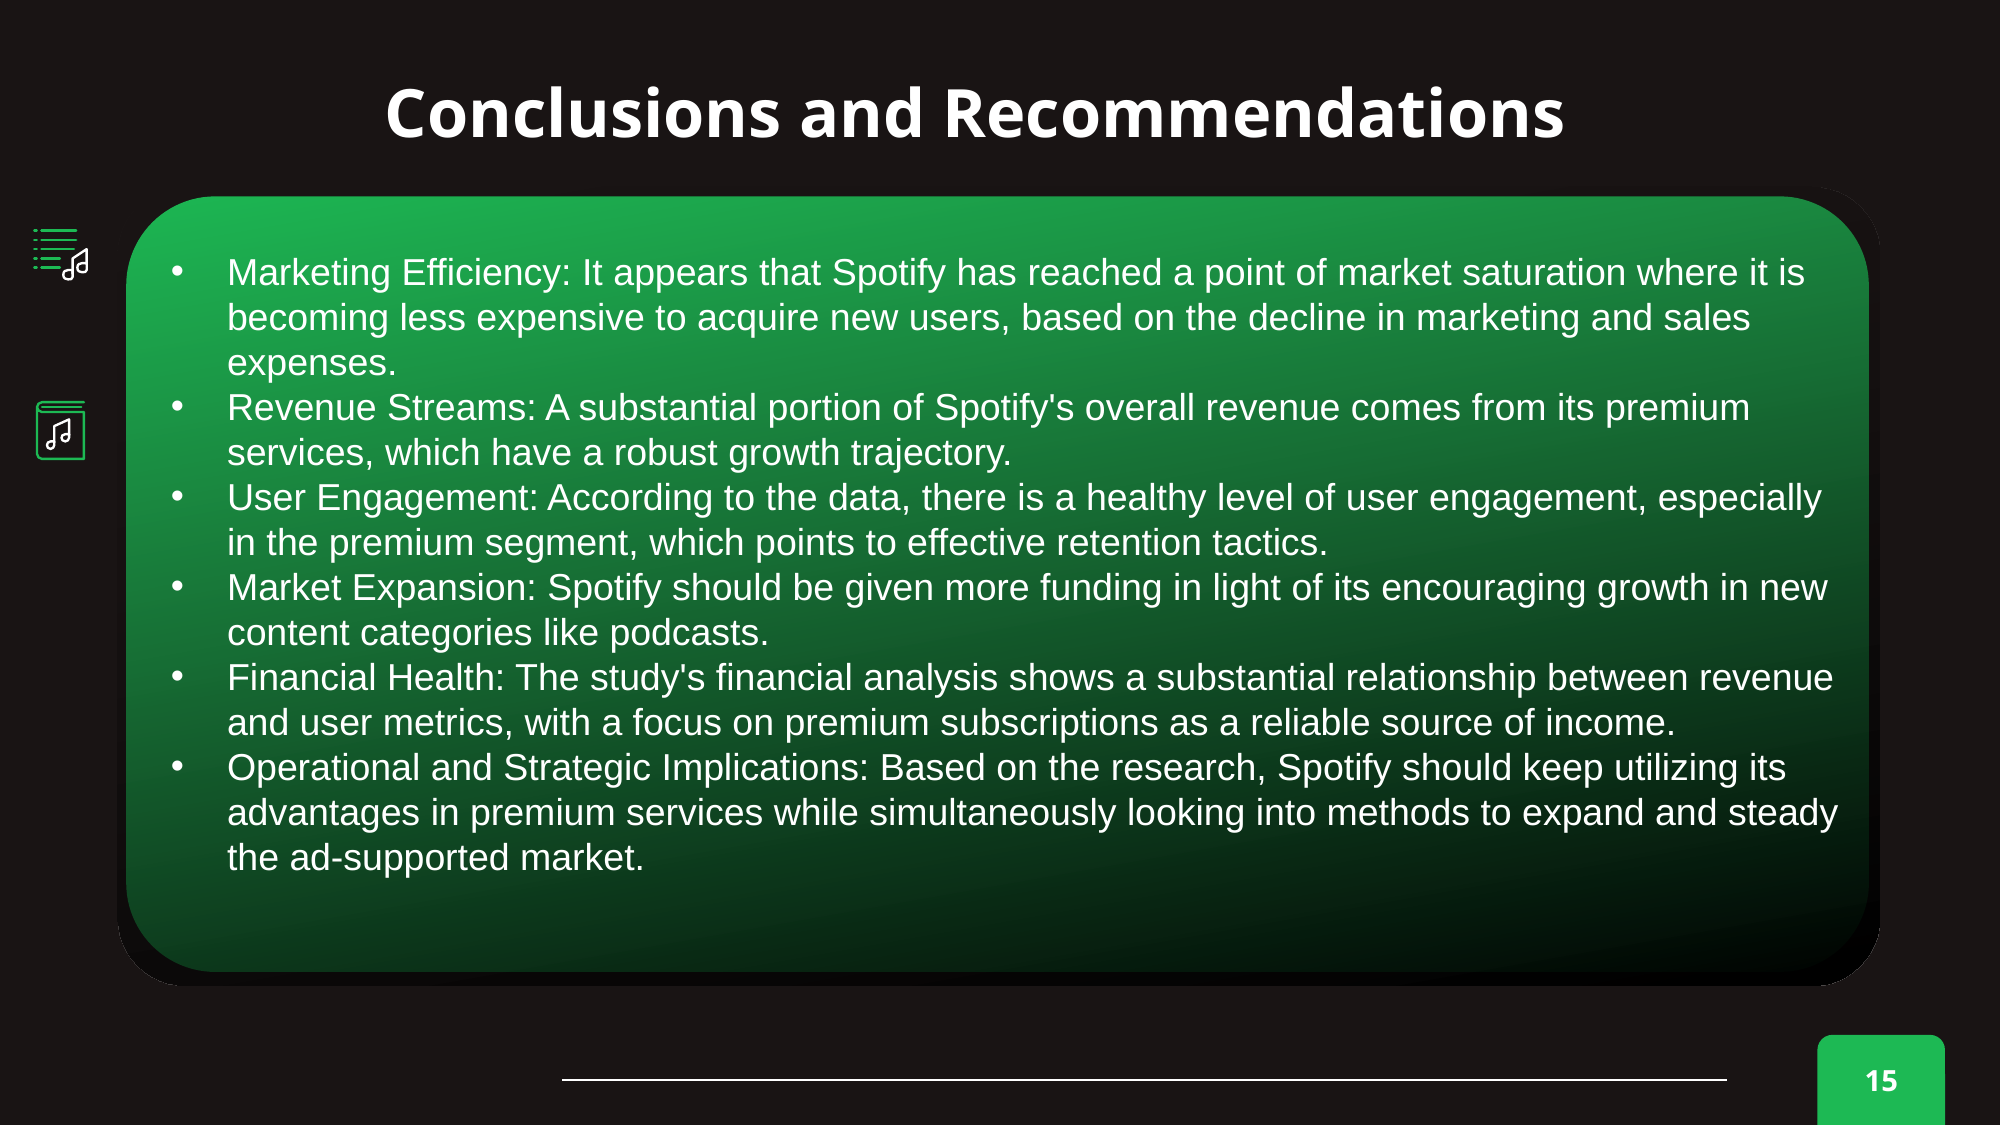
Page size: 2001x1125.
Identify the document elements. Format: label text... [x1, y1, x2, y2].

text_box Conclusions and Recommendations [331, 63, 1620, 159]
slide_number 15 [1833, 1050, 1930, 1110]
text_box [33, 230, 87, 280]
text_box [1817, 1034, 1946, 1125]
text_box Marketing Efficiency: It appears that Spotify has reached a point of market saturation where it is becoming less expensive to acquire new users, based on the decline in marketing and sales expenses. Revenue Streams: A substantial portion of Spotify's overall revenue comes from its premium services, which have a robust growth trajectory. User Engagement: According to the data, there is a healthy level of user engagement, especially in the premium segment, which points to effective retention tactics. Market Expansion: Spotify should be given more funding in light of its encouraging growth in new content categories like podcasts. Financial Health: The study's financial analysis shows a substantial relationship between revenue and user metrics, with a focus on premium subscriptions as a reliable source of income. Operational and Strategic Implications: Based on the research, Spotify should keep utilizing its advantages in premium services while simultaneously looking into methods to expand and steady the ad-supported market. [117, 186, 1880, 986]
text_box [36, 401, 85, 460]
